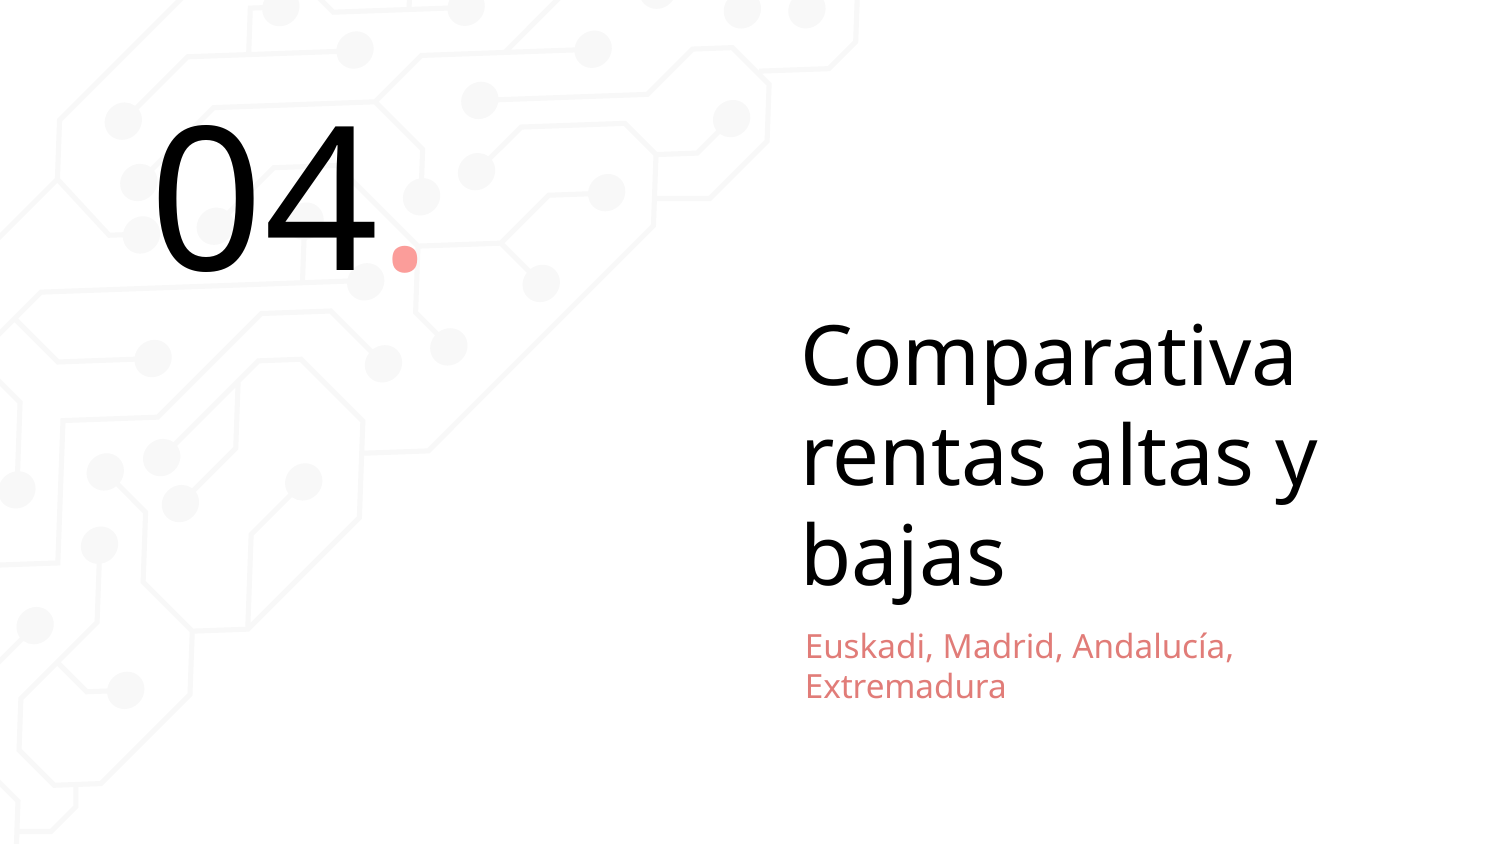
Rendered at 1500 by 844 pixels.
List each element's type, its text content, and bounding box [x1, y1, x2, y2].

subtitle Euskadi, Madrid, Andalucía, Extremadura [789, 610, 1391, 741]
title 04. [134, 96, 638, 285]
title Comparativa rentas altas y bajas [784, 462, 1500, 618]
